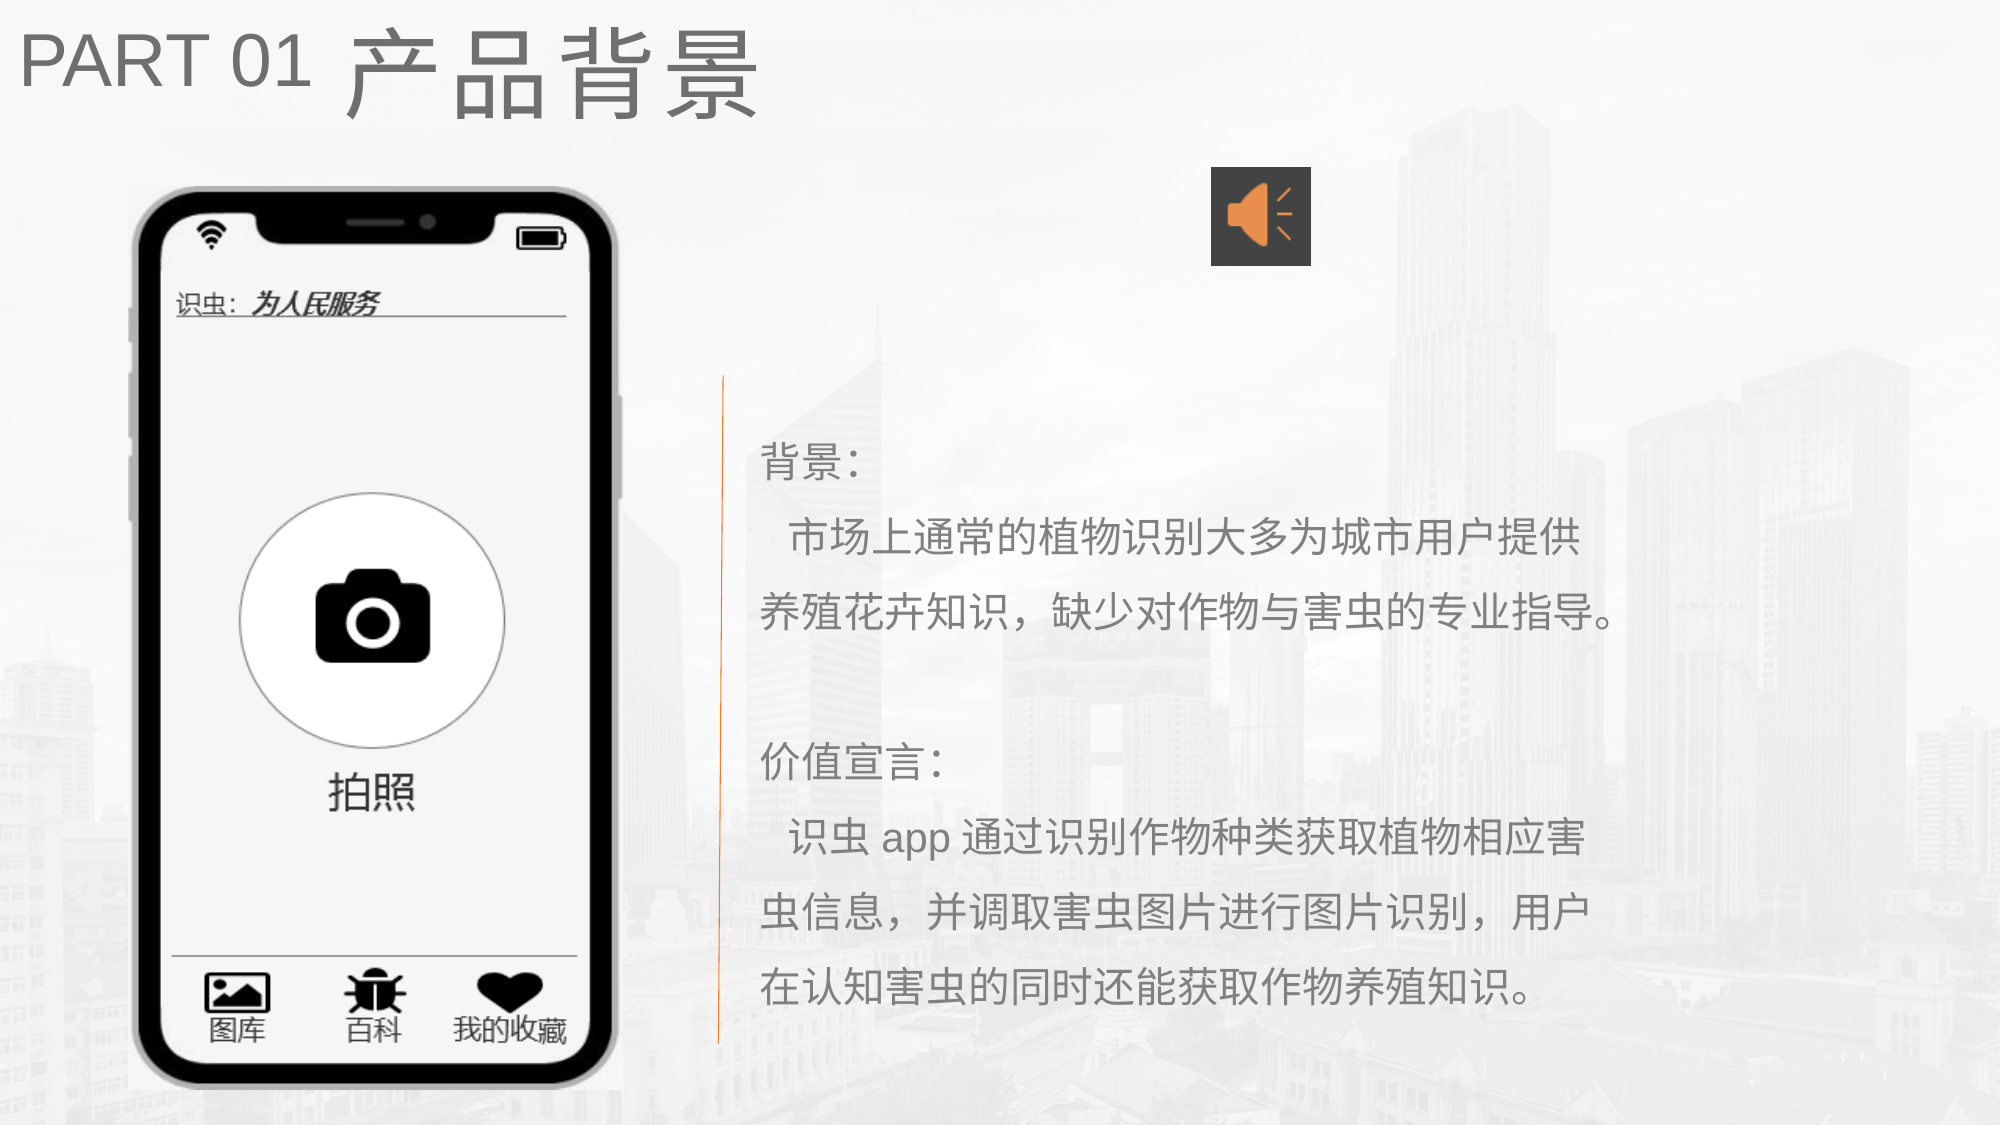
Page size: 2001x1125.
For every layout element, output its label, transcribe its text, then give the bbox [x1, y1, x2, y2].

picture [1210, 165, 1312, 268]
text_box PART 01 [18, 11, 315, 102]
picture [128, 186, 623, 1090]
text_box 背景： 市场上通常的植物识别大多为城市用户提供养殖花卉知识，缺少对作物与害虫的专业指导。 价值宣言： 识虫app通过识别作物种类获取植物相应害虫信息，并调取害虫图片进行图片识别，用户在认知害虫的同时还能获取作物养殖知识。 [759, 410, 1599, 1011]
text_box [718, 375, 724, 1044]
text_box 产品背景 [343, 11, 792, 132]
